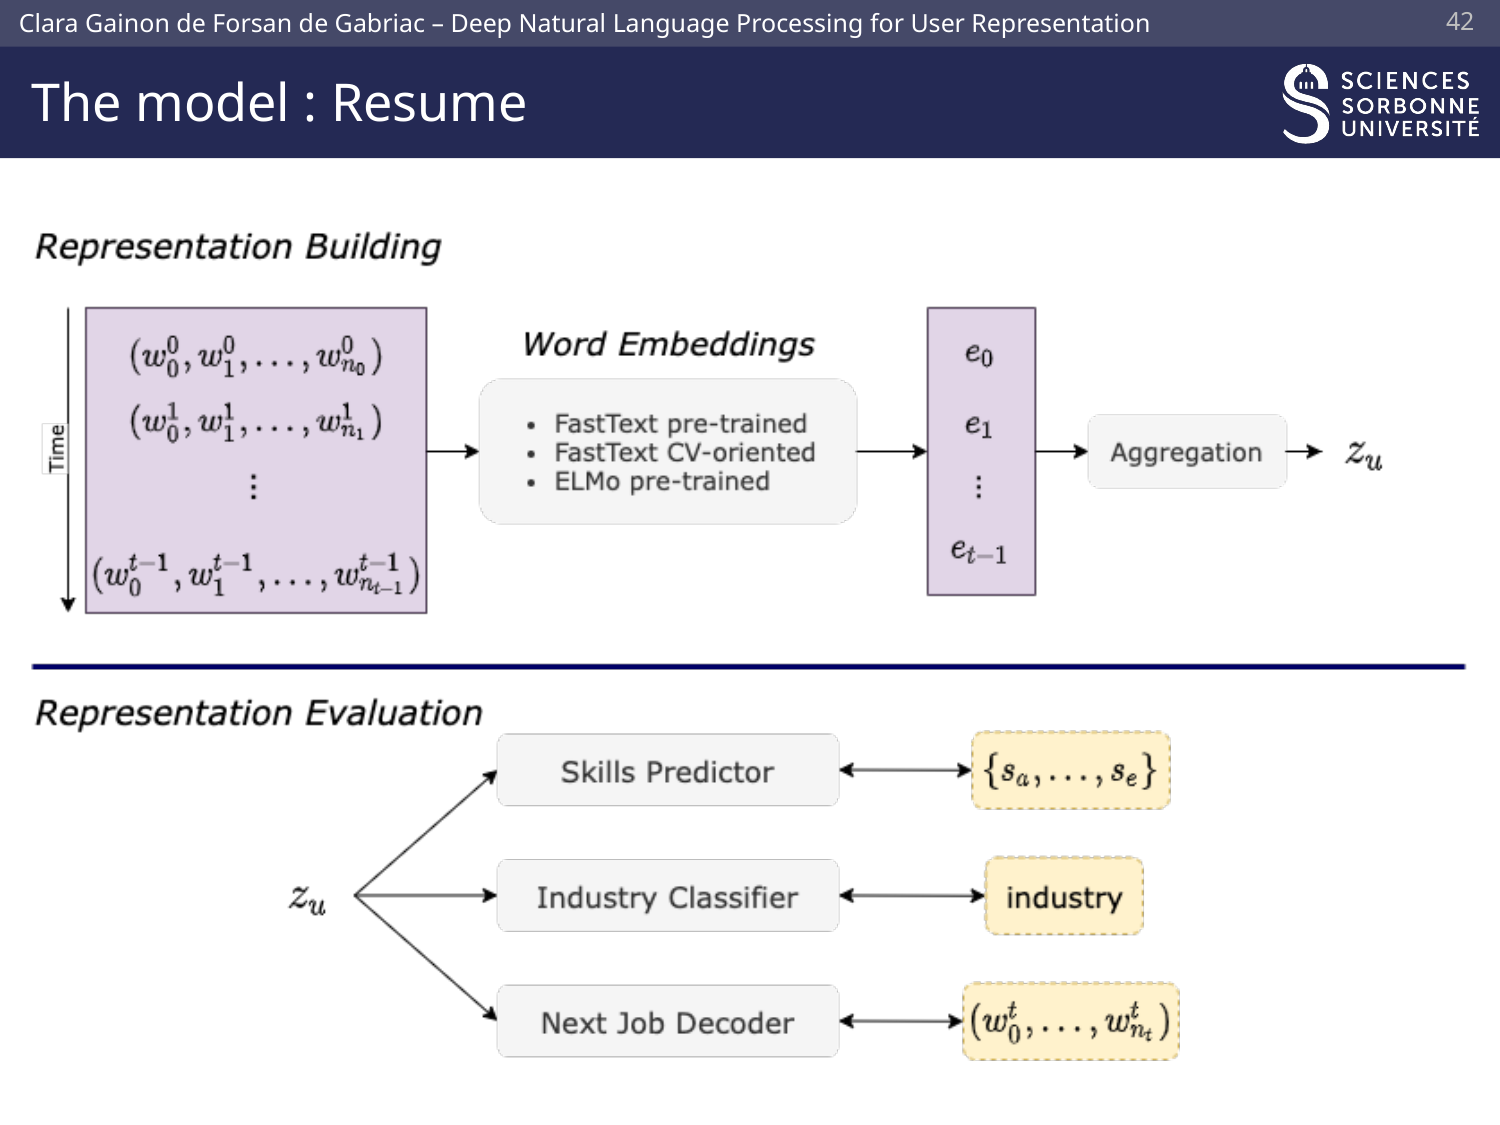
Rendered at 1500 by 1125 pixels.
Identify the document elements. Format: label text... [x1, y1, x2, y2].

title The model : Resume [16, 48, 1266, 161]
slide_number 41 [1411, 0, 1490, 54]
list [30, 216, 1470, 1077]
